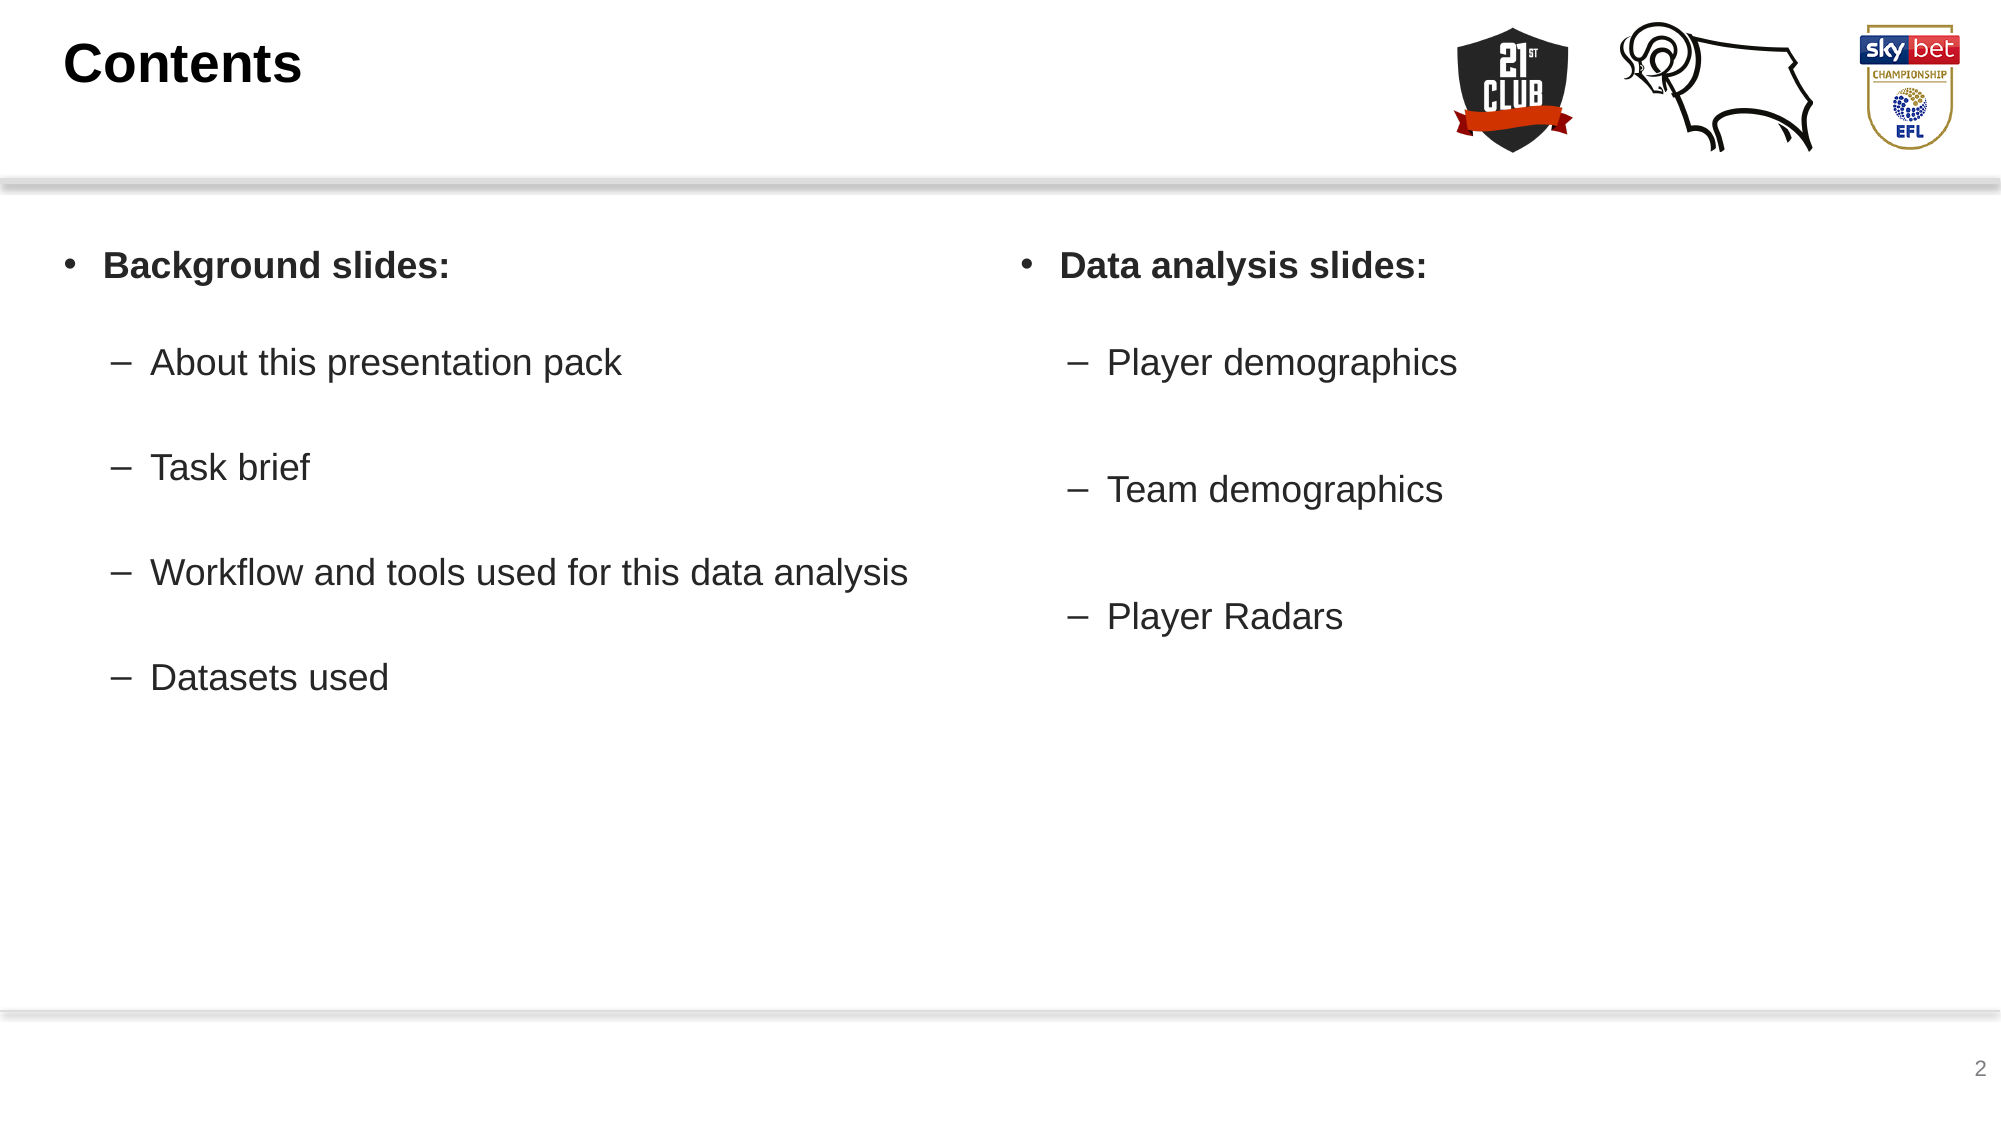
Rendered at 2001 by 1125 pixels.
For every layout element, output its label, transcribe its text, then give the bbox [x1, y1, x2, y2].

text_box Background slides: About this presentation pack Task brief Workflow and tools used for this data analysis Datasets used [63, 195, 980, 1013]
list Contents [63, 26, 1710, 105]
picture [1450, 105, 1576, 154]
list Data analysis slides: Player demographics Team demographics Player Radars [1020, 195, 1937, 1013]
picture [1857, 22, 1962, 152]
slide_number 2 [1936, 1044, 1987, 1091]
picture [1620, 22, 1813, 152]
